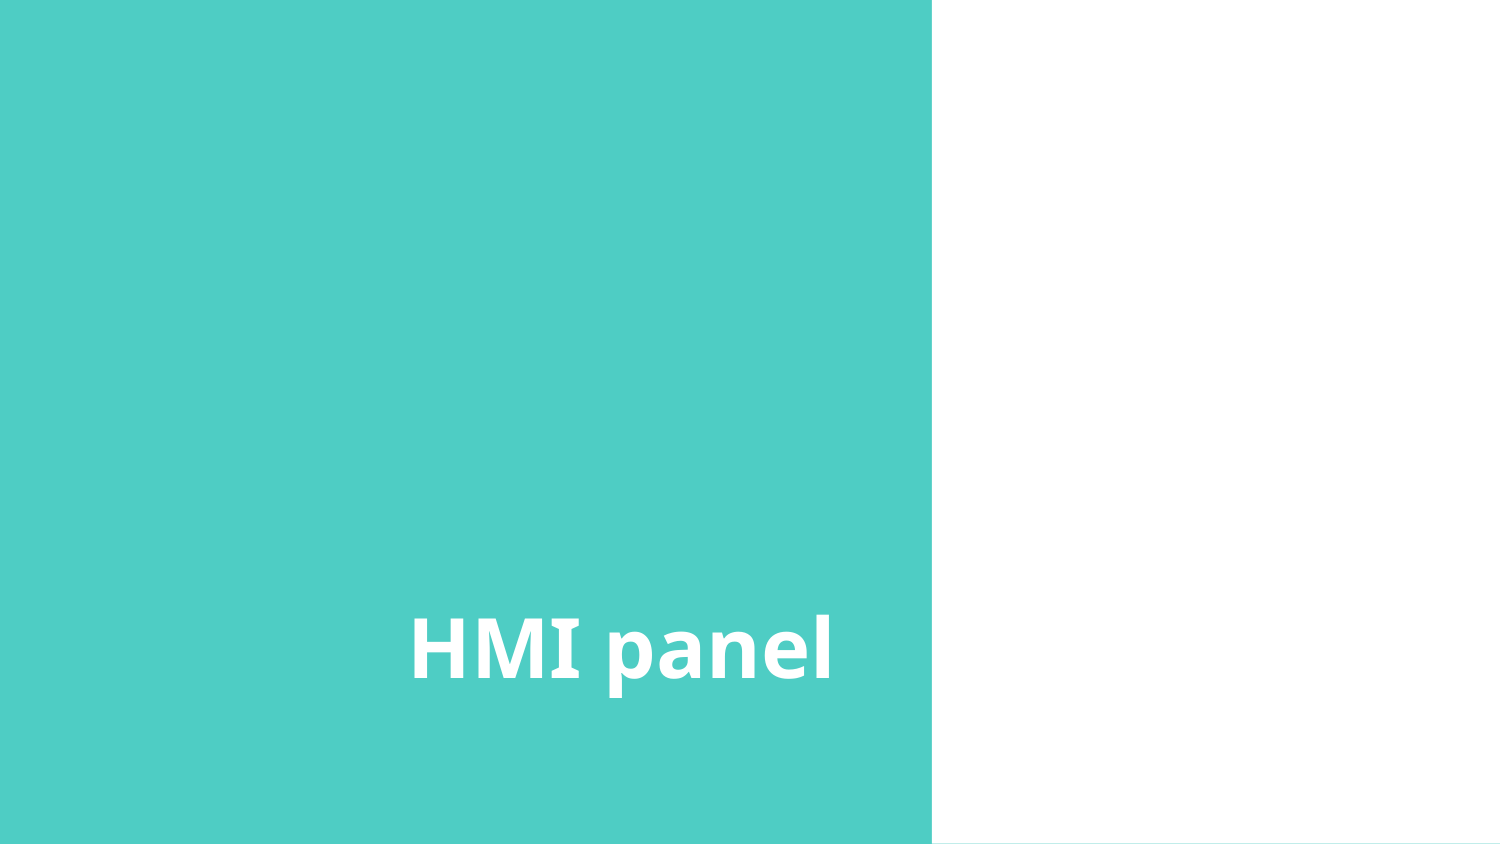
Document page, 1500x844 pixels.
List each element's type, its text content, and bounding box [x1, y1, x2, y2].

title HMI panel [112, 475, 852, 711]
